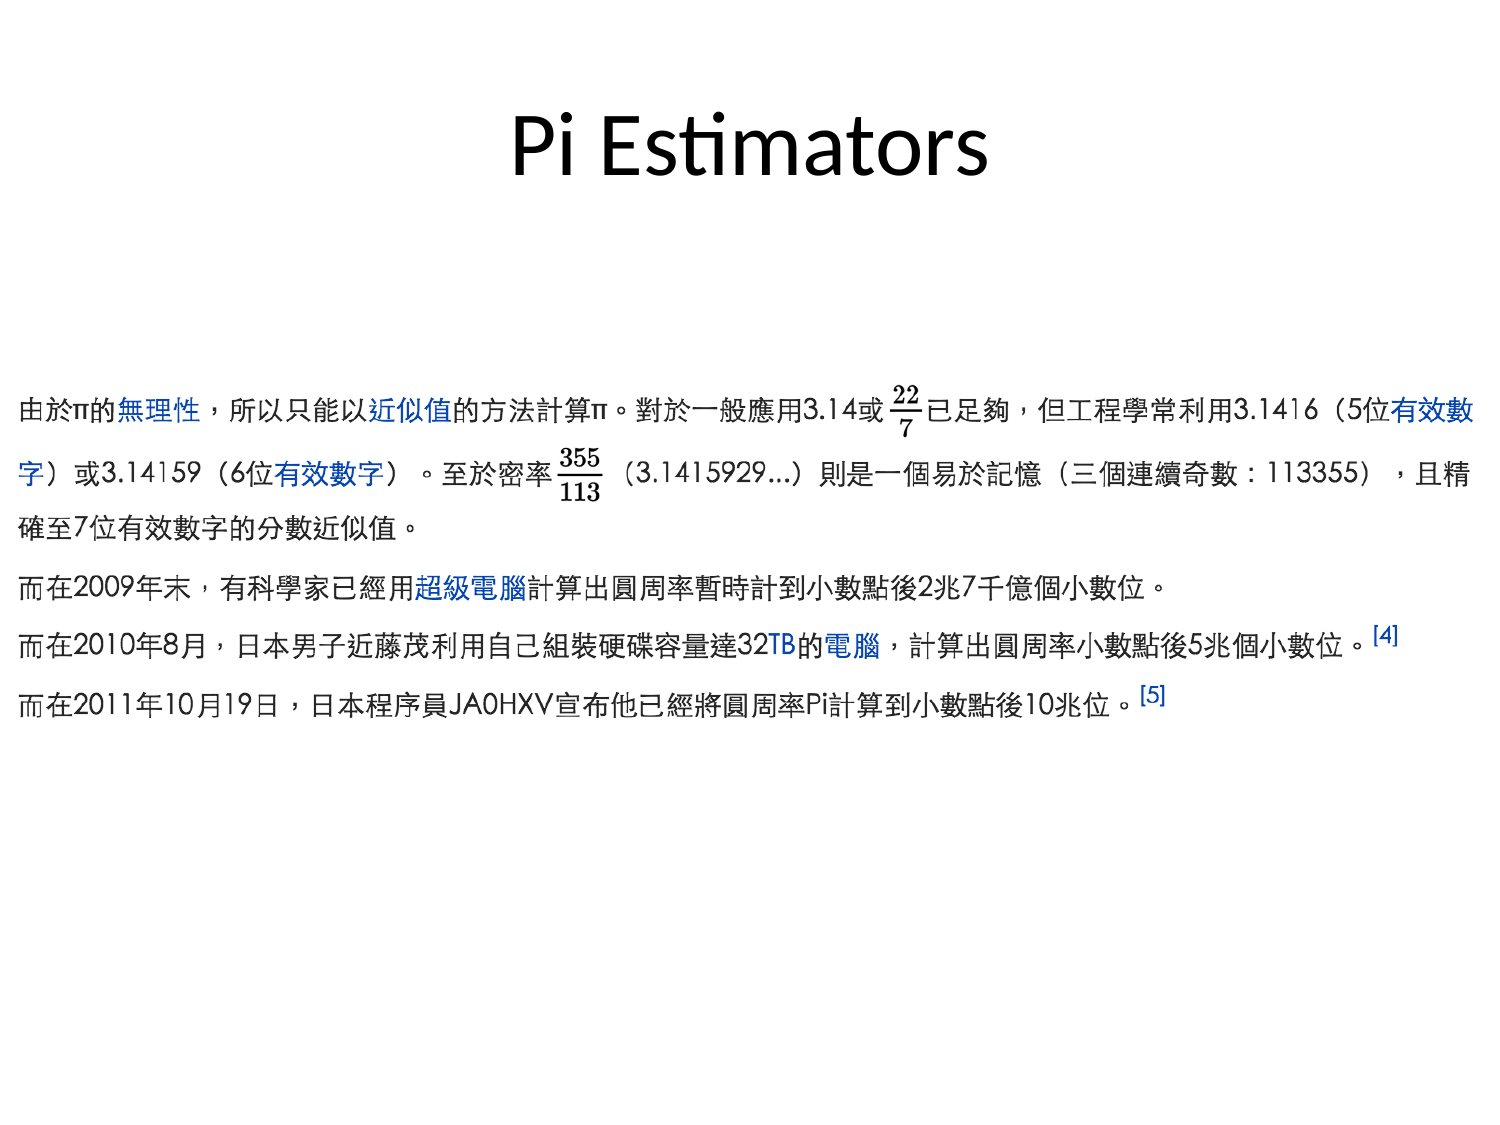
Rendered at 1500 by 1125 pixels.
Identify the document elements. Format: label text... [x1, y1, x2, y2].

title Pi Estimators [75, 45, 1425, 233]
picture [0, 376, 1500, 745]
